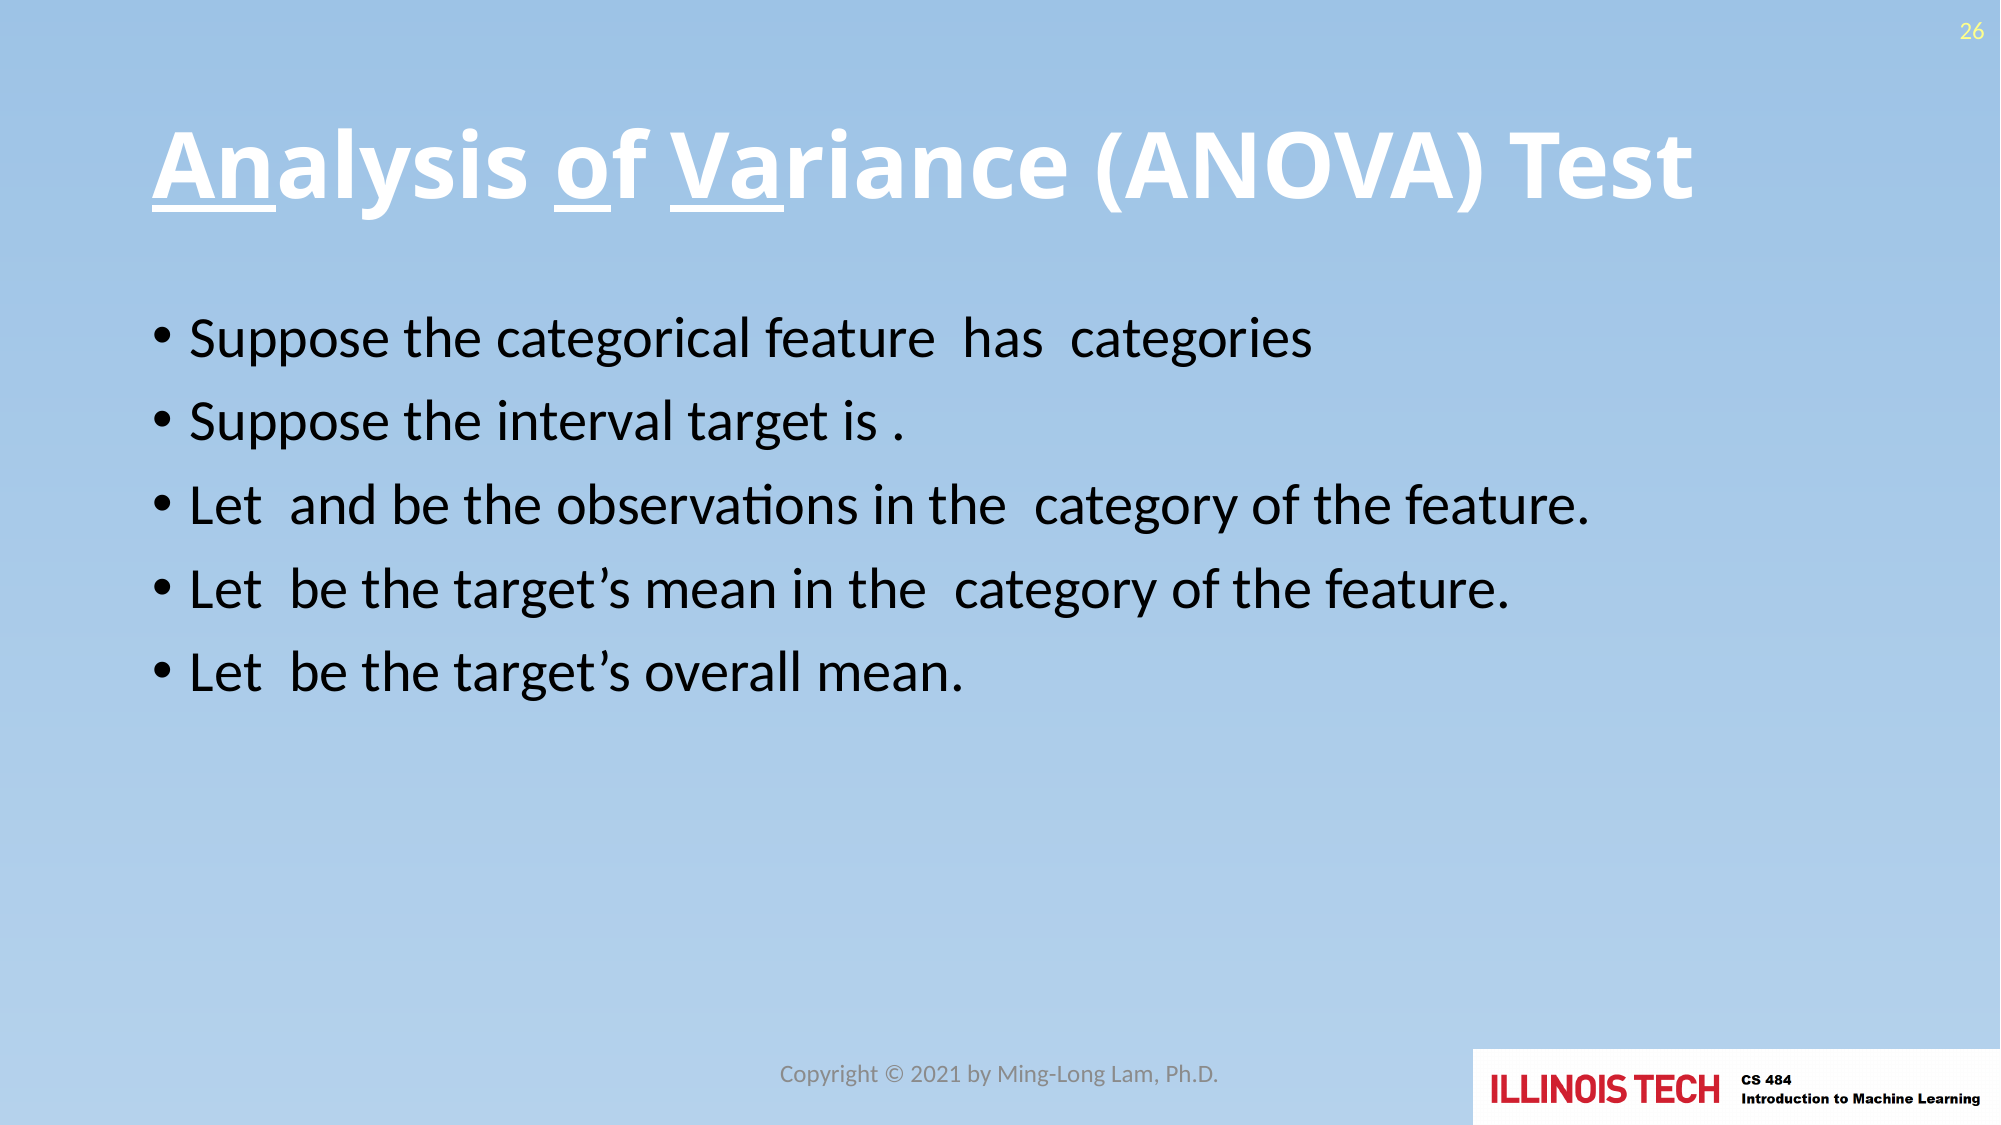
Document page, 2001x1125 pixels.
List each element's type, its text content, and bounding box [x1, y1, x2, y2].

picture [1473, 1049, 2000, 1125]
footer Copyright © 2021 by Ming-Long Lam, Ph.D. [662, 1042, 1338, 1103]
title Analysis of Variance (ANOVA) Test [137, 59, 1863, 278]
slide_number 26 [1550, 0, 2000, 60]
